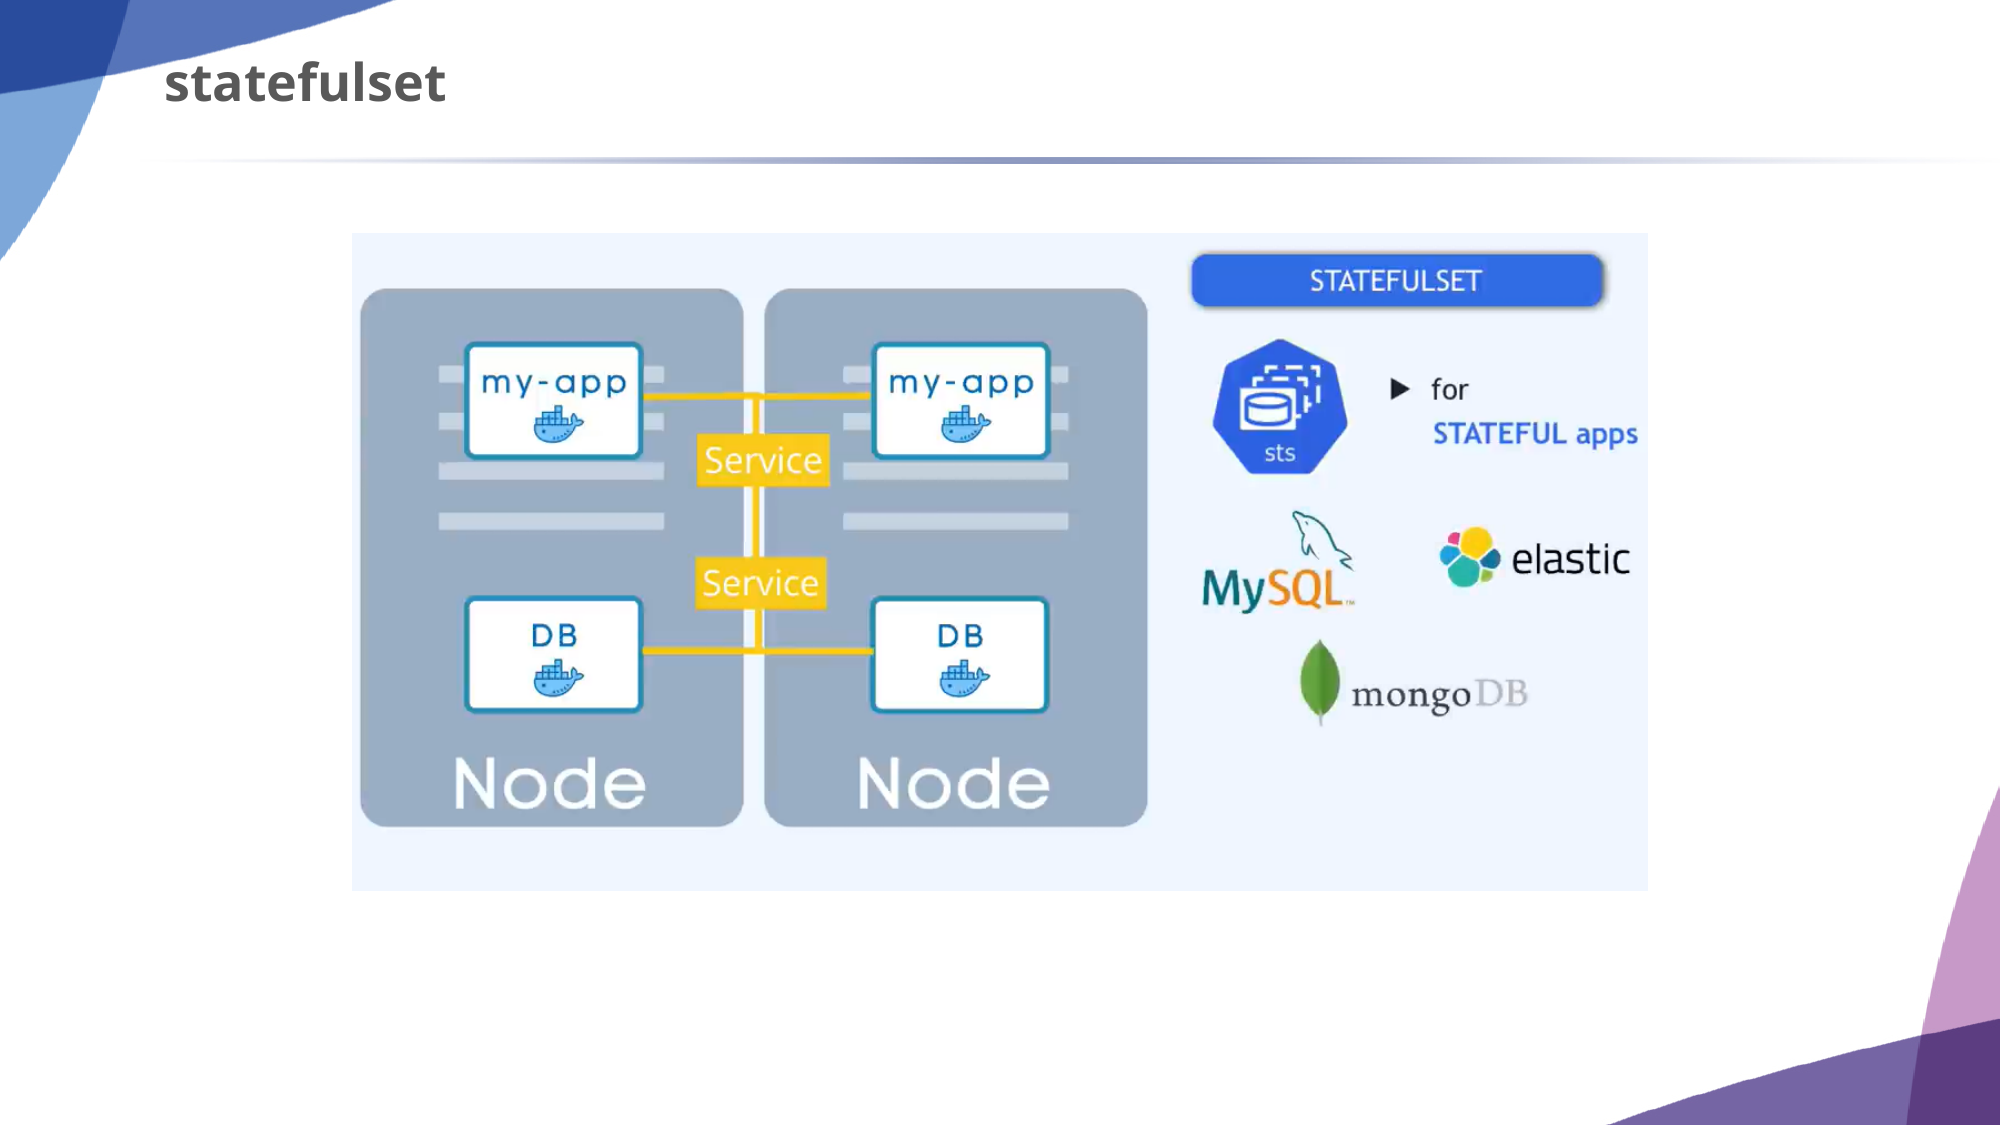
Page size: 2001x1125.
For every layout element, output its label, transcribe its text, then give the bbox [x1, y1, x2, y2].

list [310, 208, 1690, 669]
picture [0, 0, 2000, 1125]
title statefulset [149, 19, 1783, 150]
